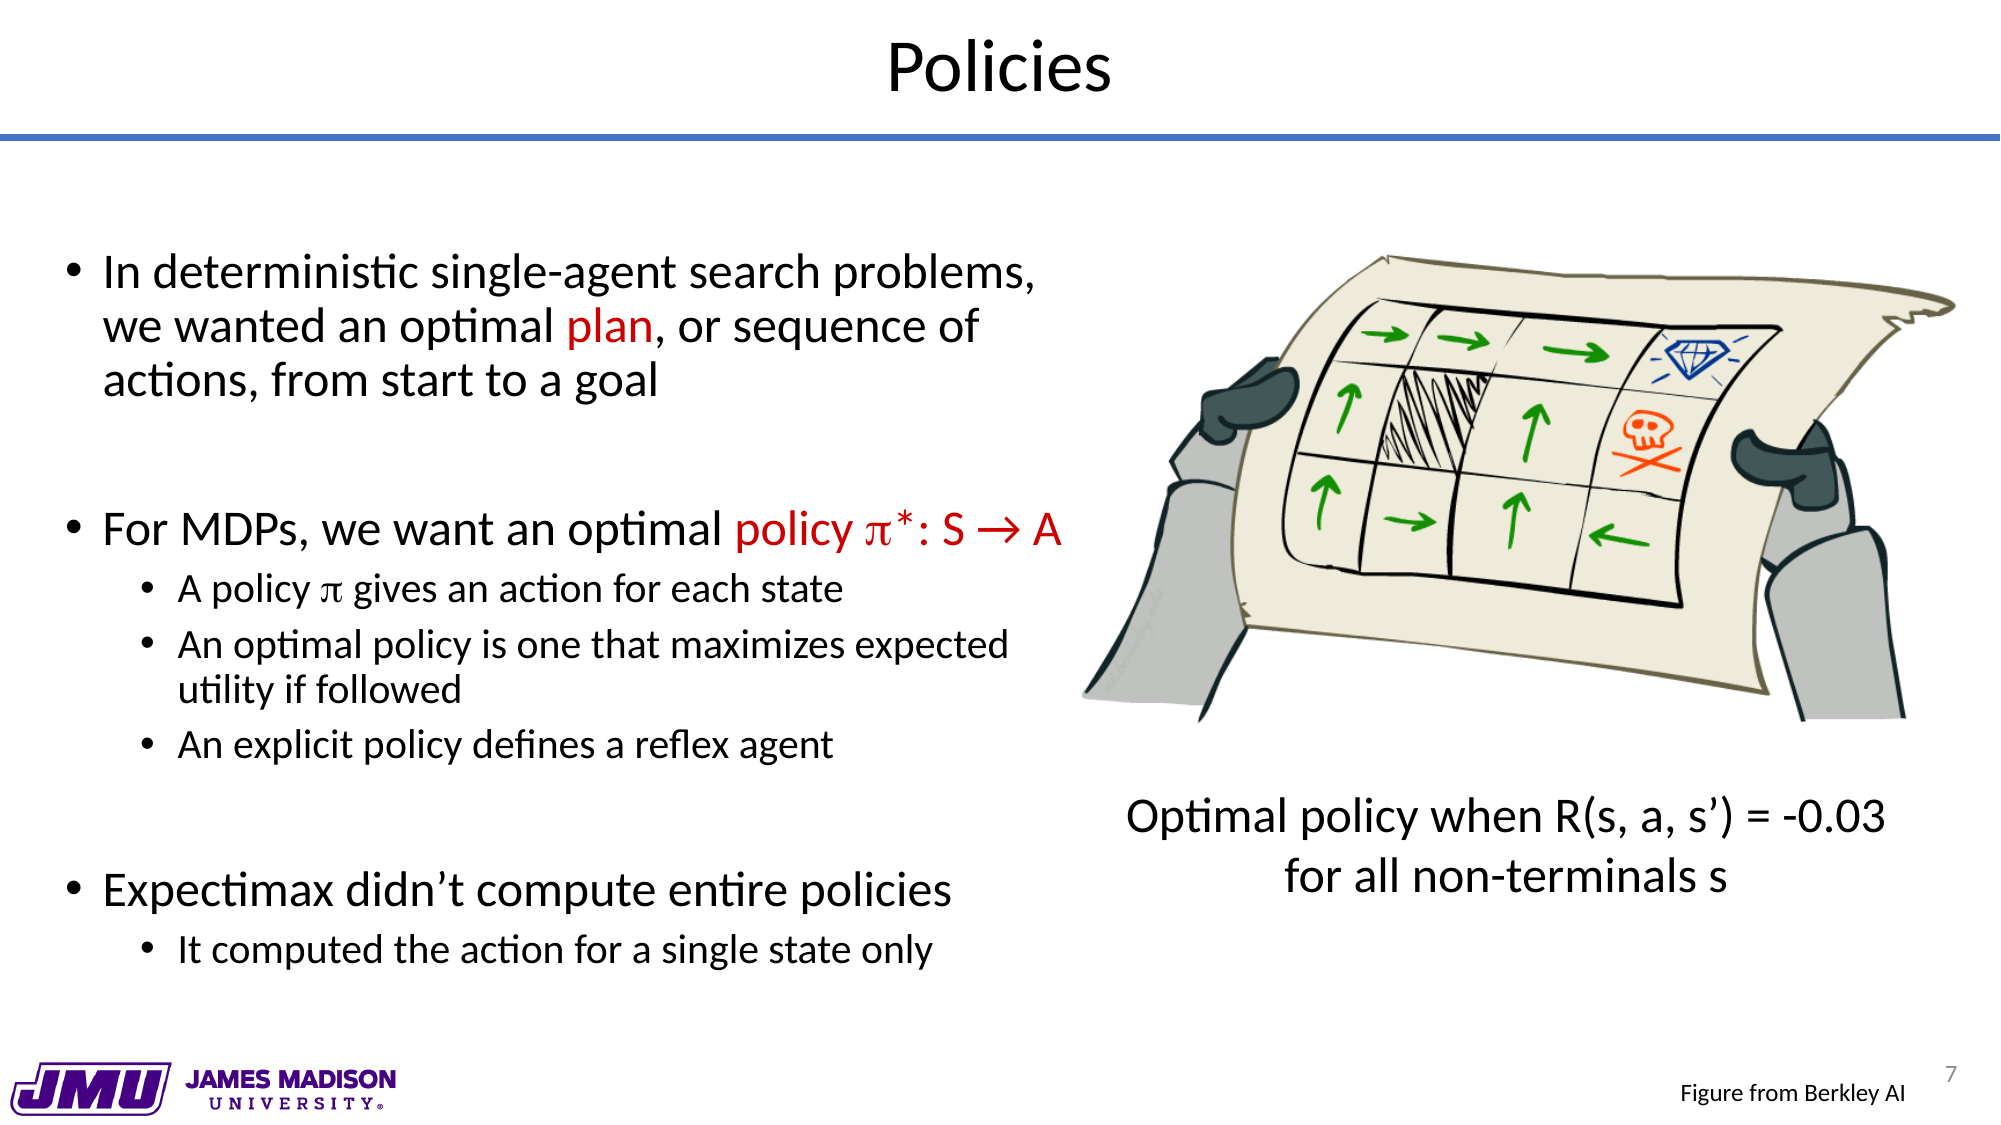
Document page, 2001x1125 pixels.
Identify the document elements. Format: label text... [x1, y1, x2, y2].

slide_number 7 [1870, 1042, 1973, 1103]
picture [0, 1042, 410, 1125]
text_box Optimal policy when R(s, a, s’) = -0.03 for all non-terminals s [1100, 774, 1925, 910]
picture [1074, 212, 1963, 752]
title Policies [0, 0, 2000, 134]
list In deterministic single-agent search problems, we wanted an optimal plan, or sequence of actions, from start to a goal For MDPs, we want an optimal policy *: S → A A policy  gives an action for each state An optimal policy is one that maximizes expected utility if followed An explicit policy defines a reflex agent Expectimax didn’t compute entire policies It computed the action for a single state only [50, 237, 1100, 980]
text_box Figure from Berkley AI [1623, 1072, 1922, 1114]
